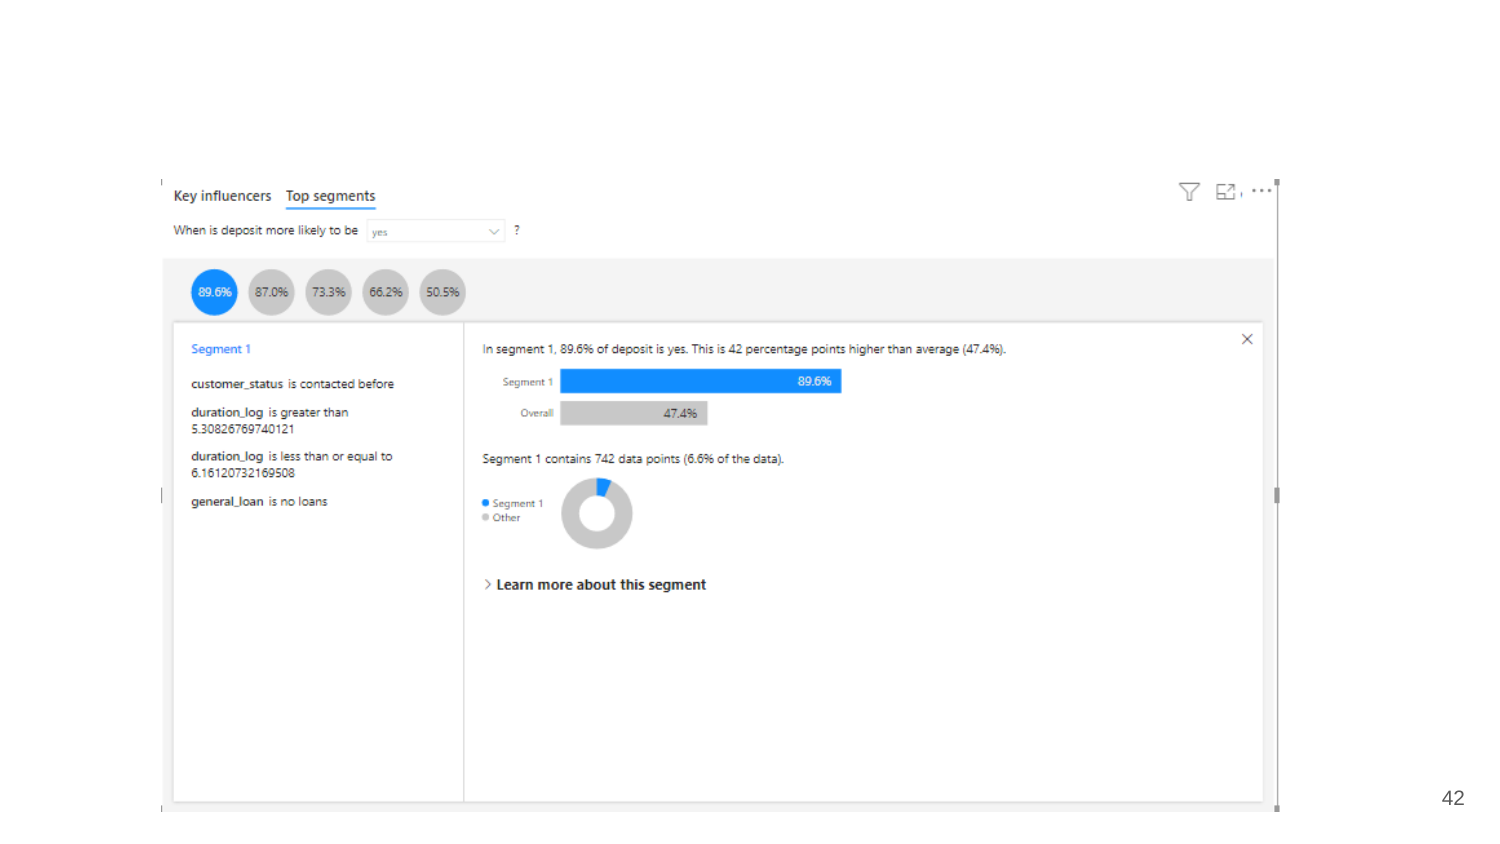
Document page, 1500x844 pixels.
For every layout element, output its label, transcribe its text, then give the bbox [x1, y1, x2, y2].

picture [161, 179, 1281, 813]
slide_number 42 [1389, 764, 1480, 830]
